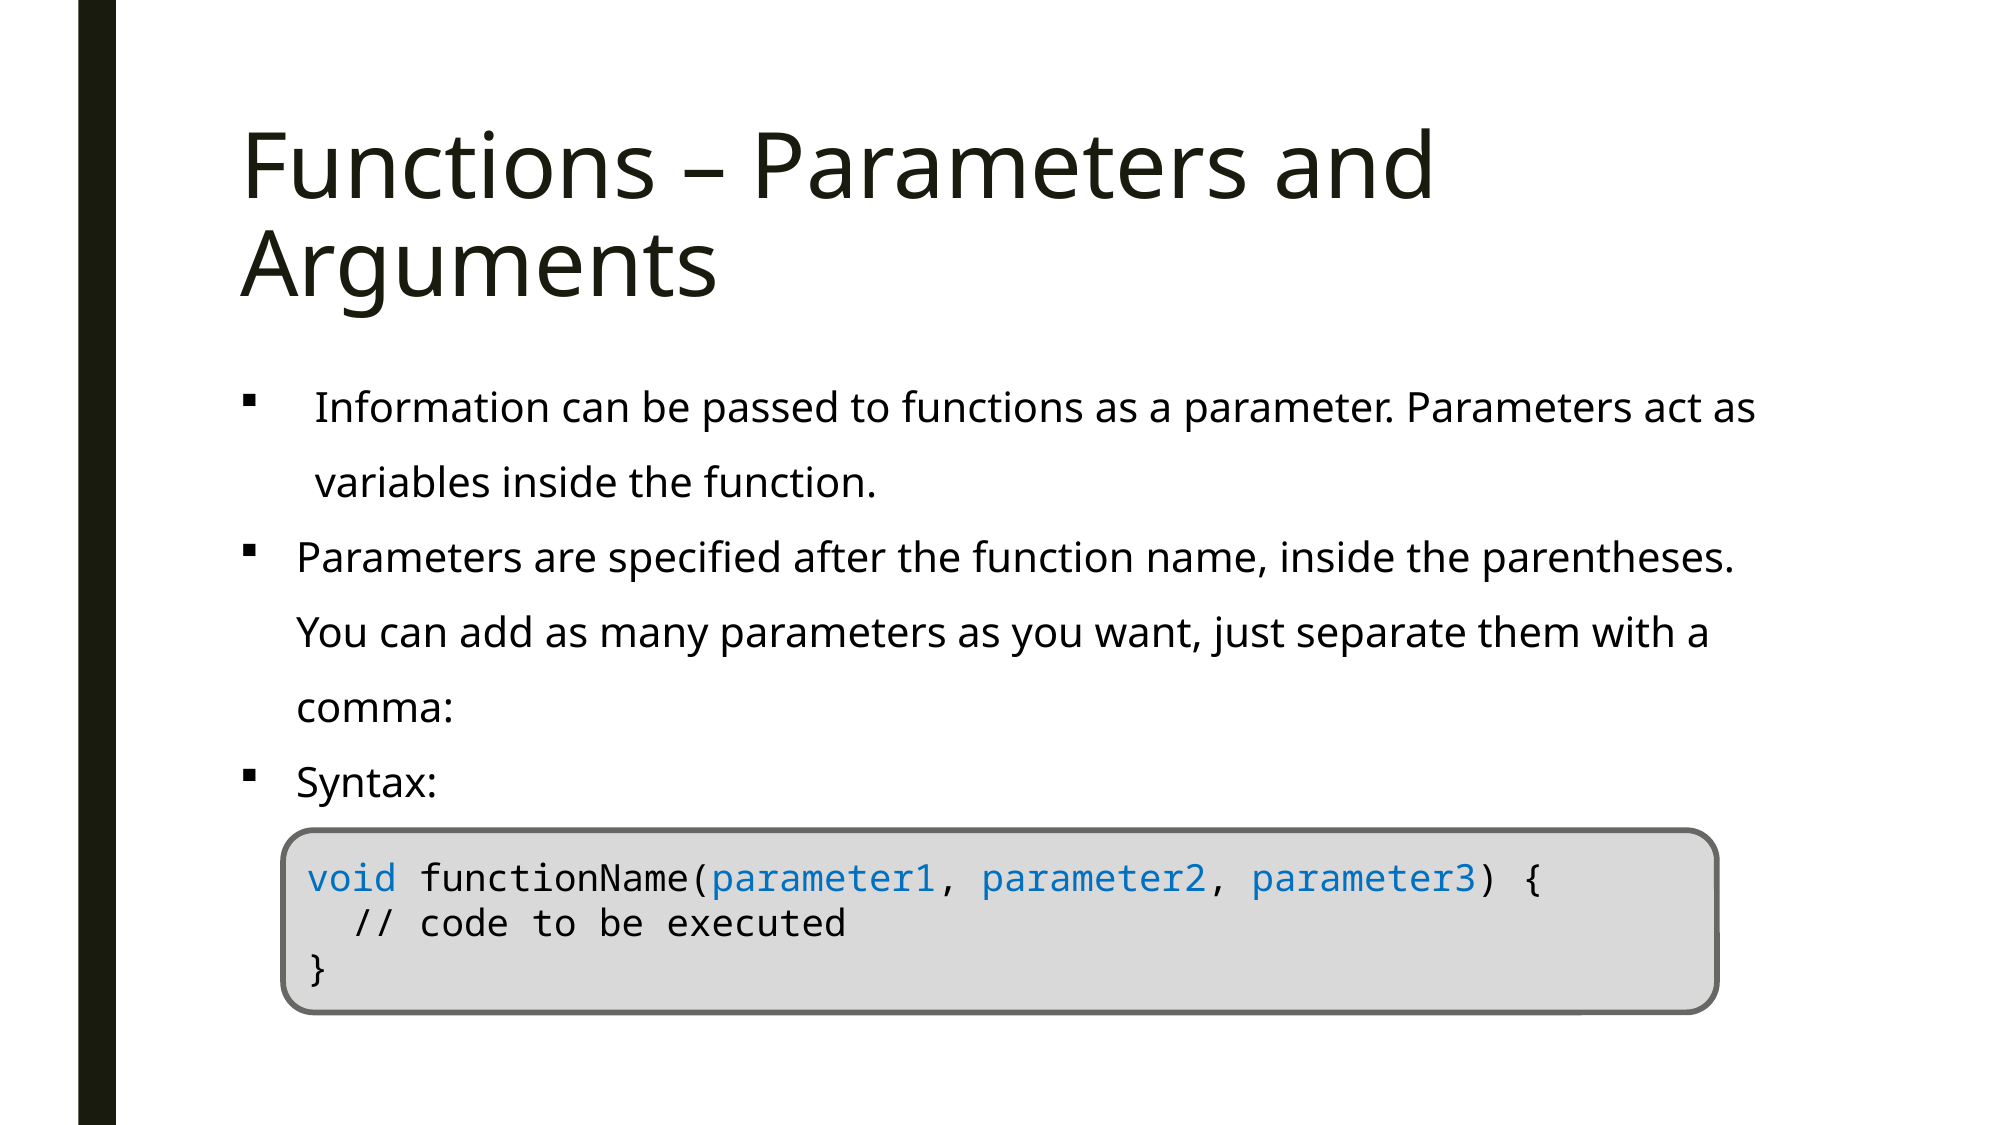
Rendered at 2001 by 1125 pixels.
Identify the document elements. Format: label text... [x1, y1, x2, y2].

text_box void functionName(parameter1, parameter2, parameter3) { // code to be executed } [280, 827, 1720, 1016]
title Functions – Parameters and Arguments [225, 112, 1826, 357]
text_box Information can be passed to functions as a parameter. Parameters act as variables inside the function. Parameters are specified after the function name, inside the parentheses. You can add as many parameters as you want, just separate them with a comma: Syntax: [225, 348, 1805, 813]
